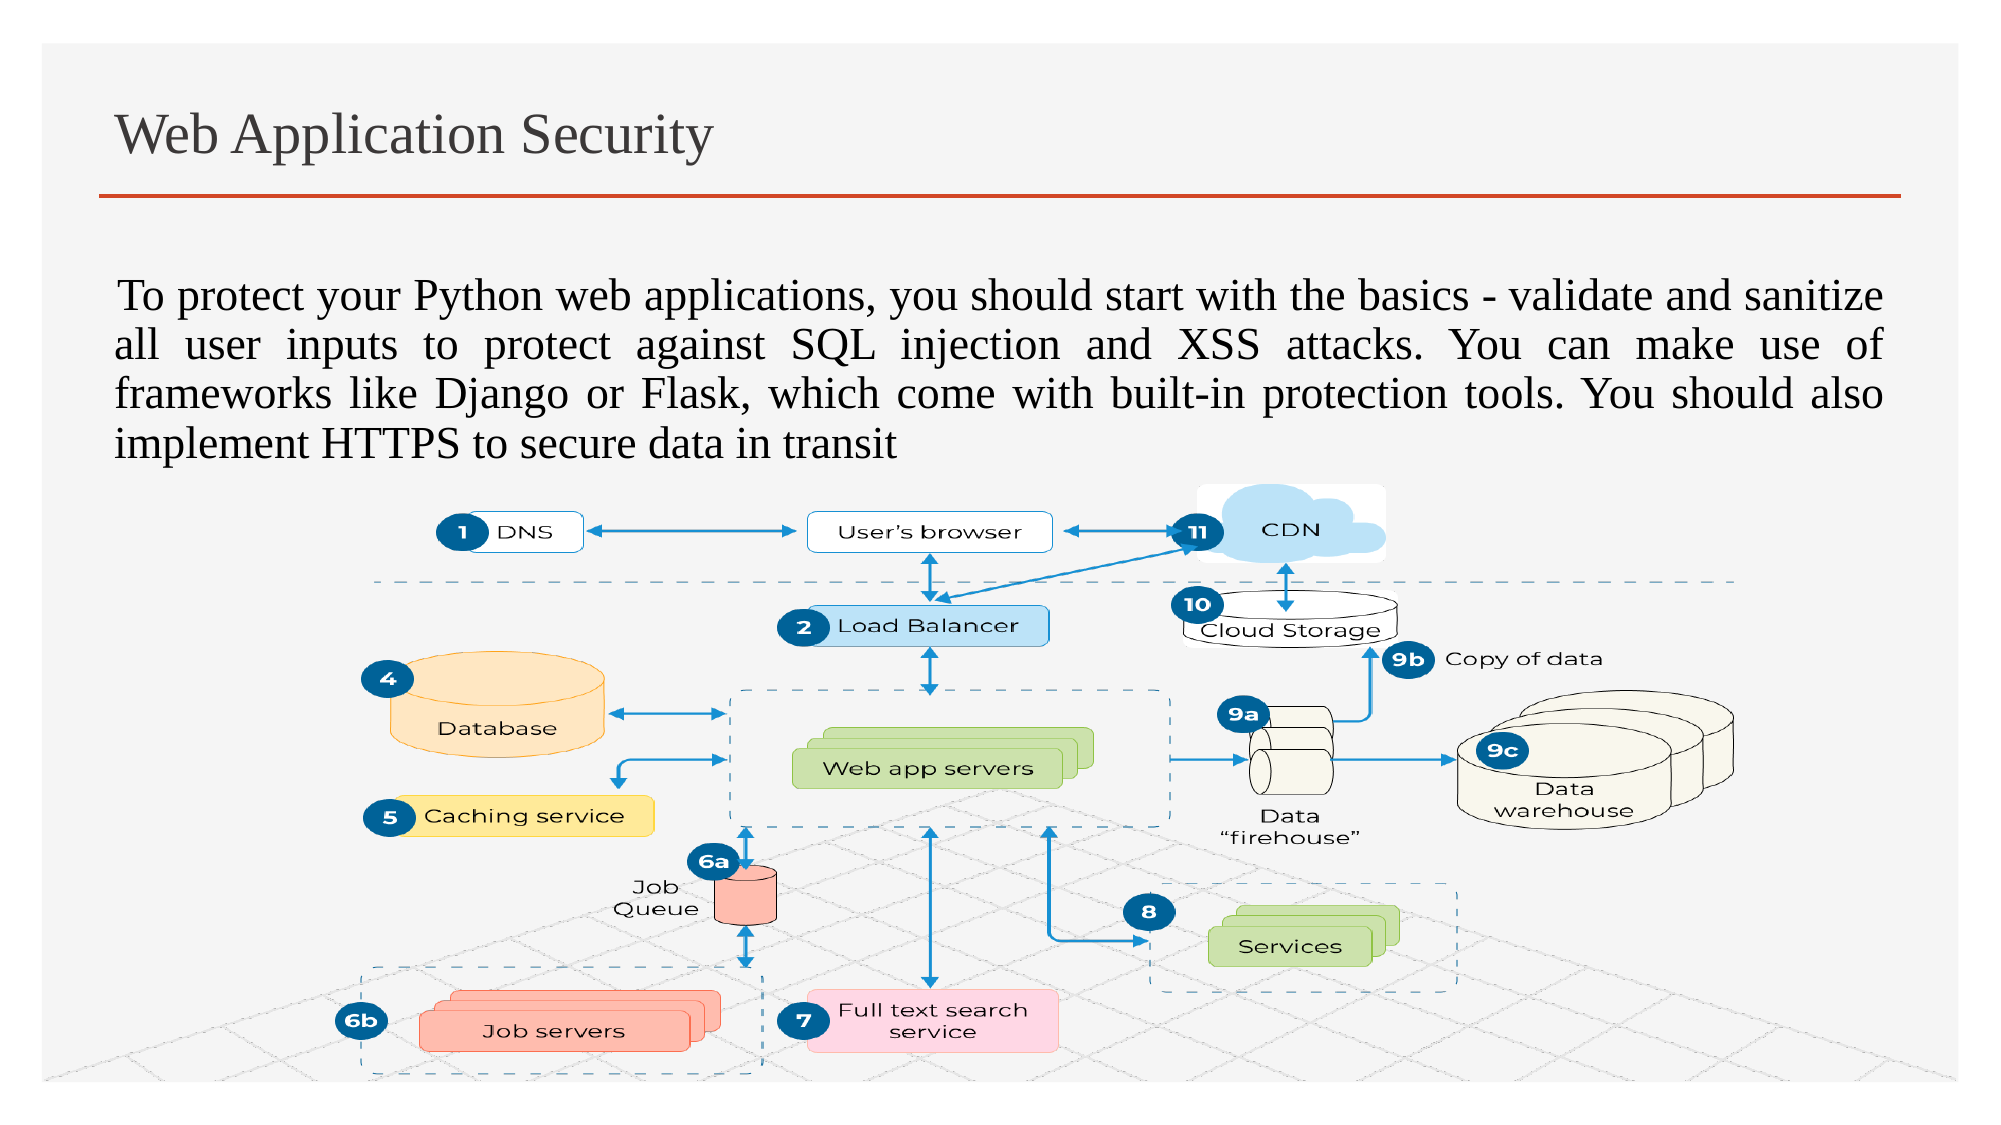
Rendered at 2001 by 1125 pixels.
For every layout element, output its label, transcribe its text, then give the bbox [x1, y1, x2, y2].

list To protect your Python web applications, you should start with the basics - validate and sanitize all user inputs to protect against SQL injection and XSS attacks. You can make use of frameworks like Django or Flask, which come with built-in protection tools. You should also implement HTTPS to secure data in transit [99, 263, 1901, 1014]
picture [44, 477, 1956, 1081]
title Web Application Security [99, 73, 1901, 197]
